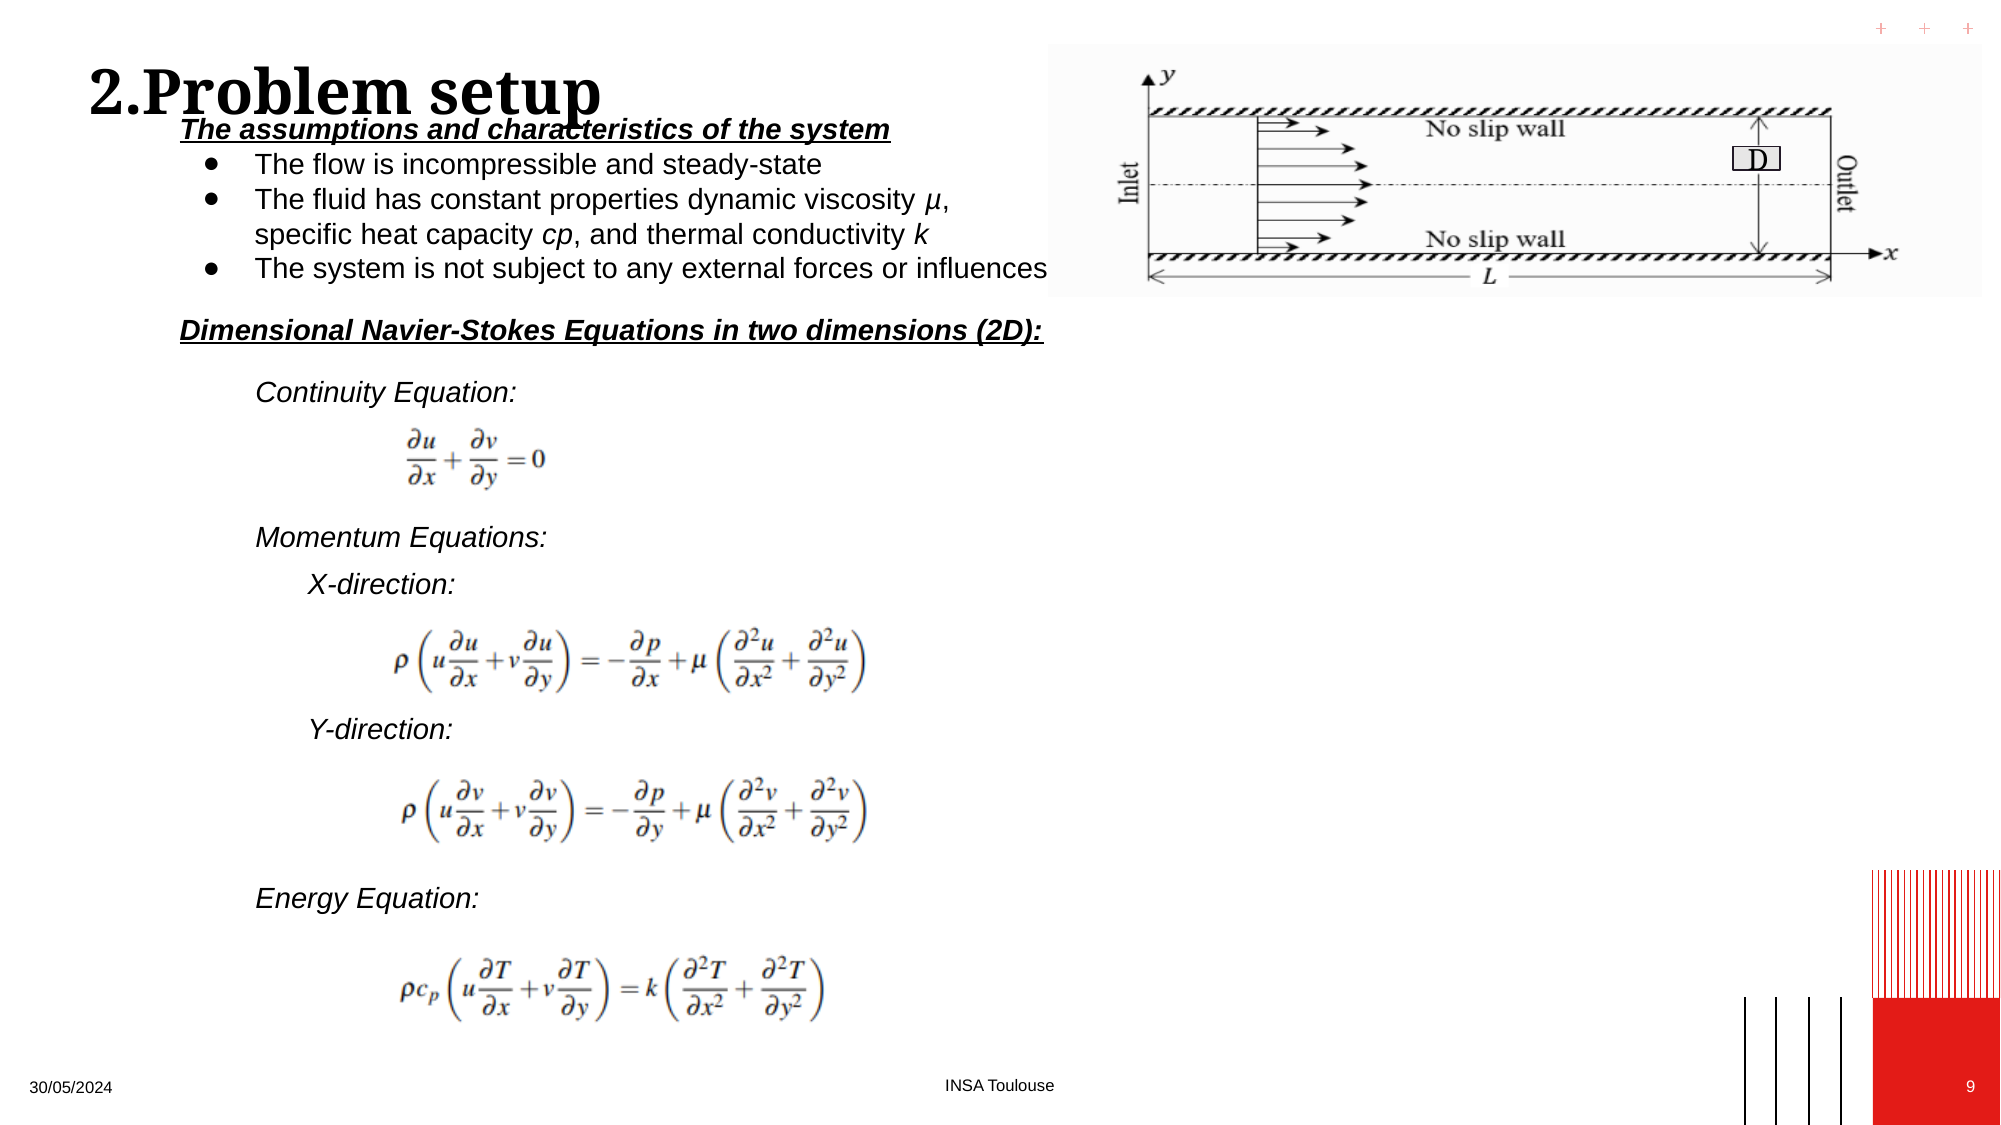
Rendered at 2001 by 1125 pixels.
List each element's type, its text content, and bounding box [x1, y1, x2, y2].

text_box Continuity Equation: [240, 358, 733, 424]
picture [1047, 43, 1982, 297]
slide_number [23, 1066, 474, 1107]
picture [383, 756, 884, 865]
slide_number ‹#› [1531, 1065, 1982, 1106]
picture [368, 604, 899, 707]
picture [369, 936, 866, 1039]
footer INSA Toulouse [662, 1064, 1338, 1105]
text_box X-direction: [292, 550, 785, 616]
text_box 2.Problem setup [74, 0, 652, 143]
text_box Momentum Equations: [240, 503, 733, 569]
text_box Energy Equation: [240, 864, 733, 929]
text_box Dimensional Navier-Stokes Equations in two dimensions (2D): [164, 296, 1164, 397]
picture [368, 411, 605, 503]
text_box The assumptions and characteristics of the system The flow is incompressible and steady-state The fluid has constant properties dynamic viscosity µ, specific heat capacity cp, and thermal conductivity k The system is not subject to any external forces or influences [164, 95, 1042, 296]
text_box Y-direction: [292, 694, 785, 760]
